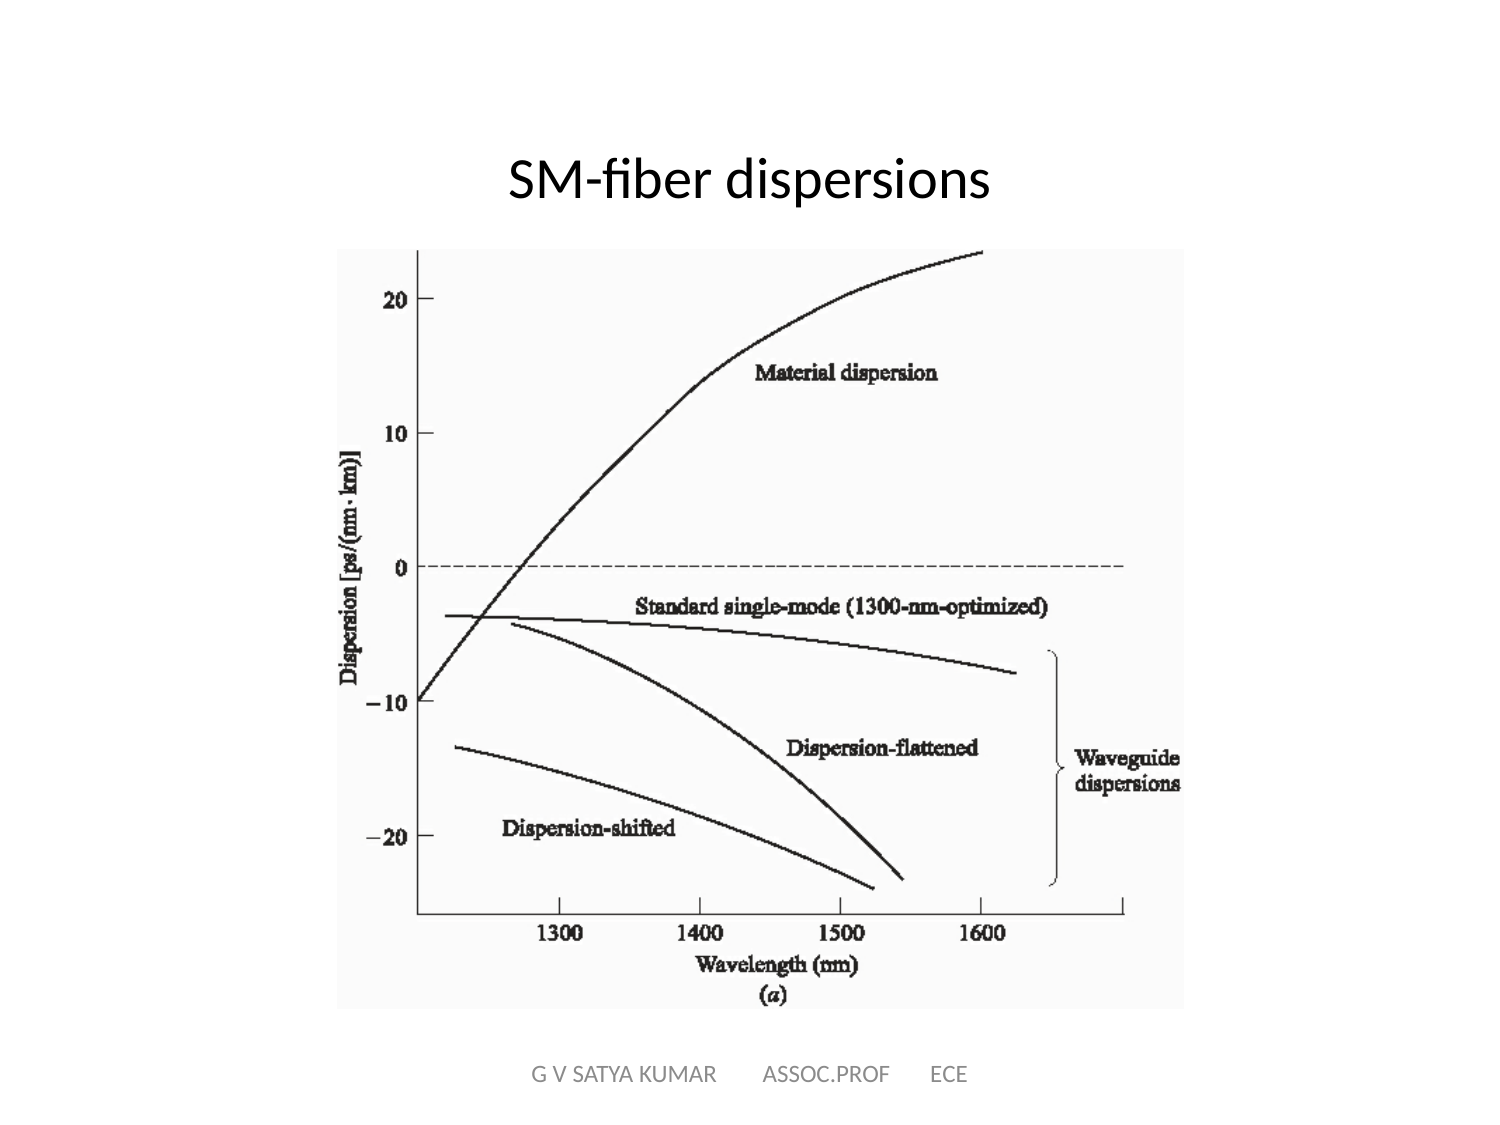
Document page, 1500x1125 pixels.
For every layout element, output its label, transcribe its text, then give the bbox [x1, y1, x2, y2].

title SM-fiber dispersions [112, 99, 1388, 250]
picture [337, 249, 1184, 1009]
footer G V SATYA KUMAR ASSOC.PROF ECE [512, 1042, 988, 1103]
